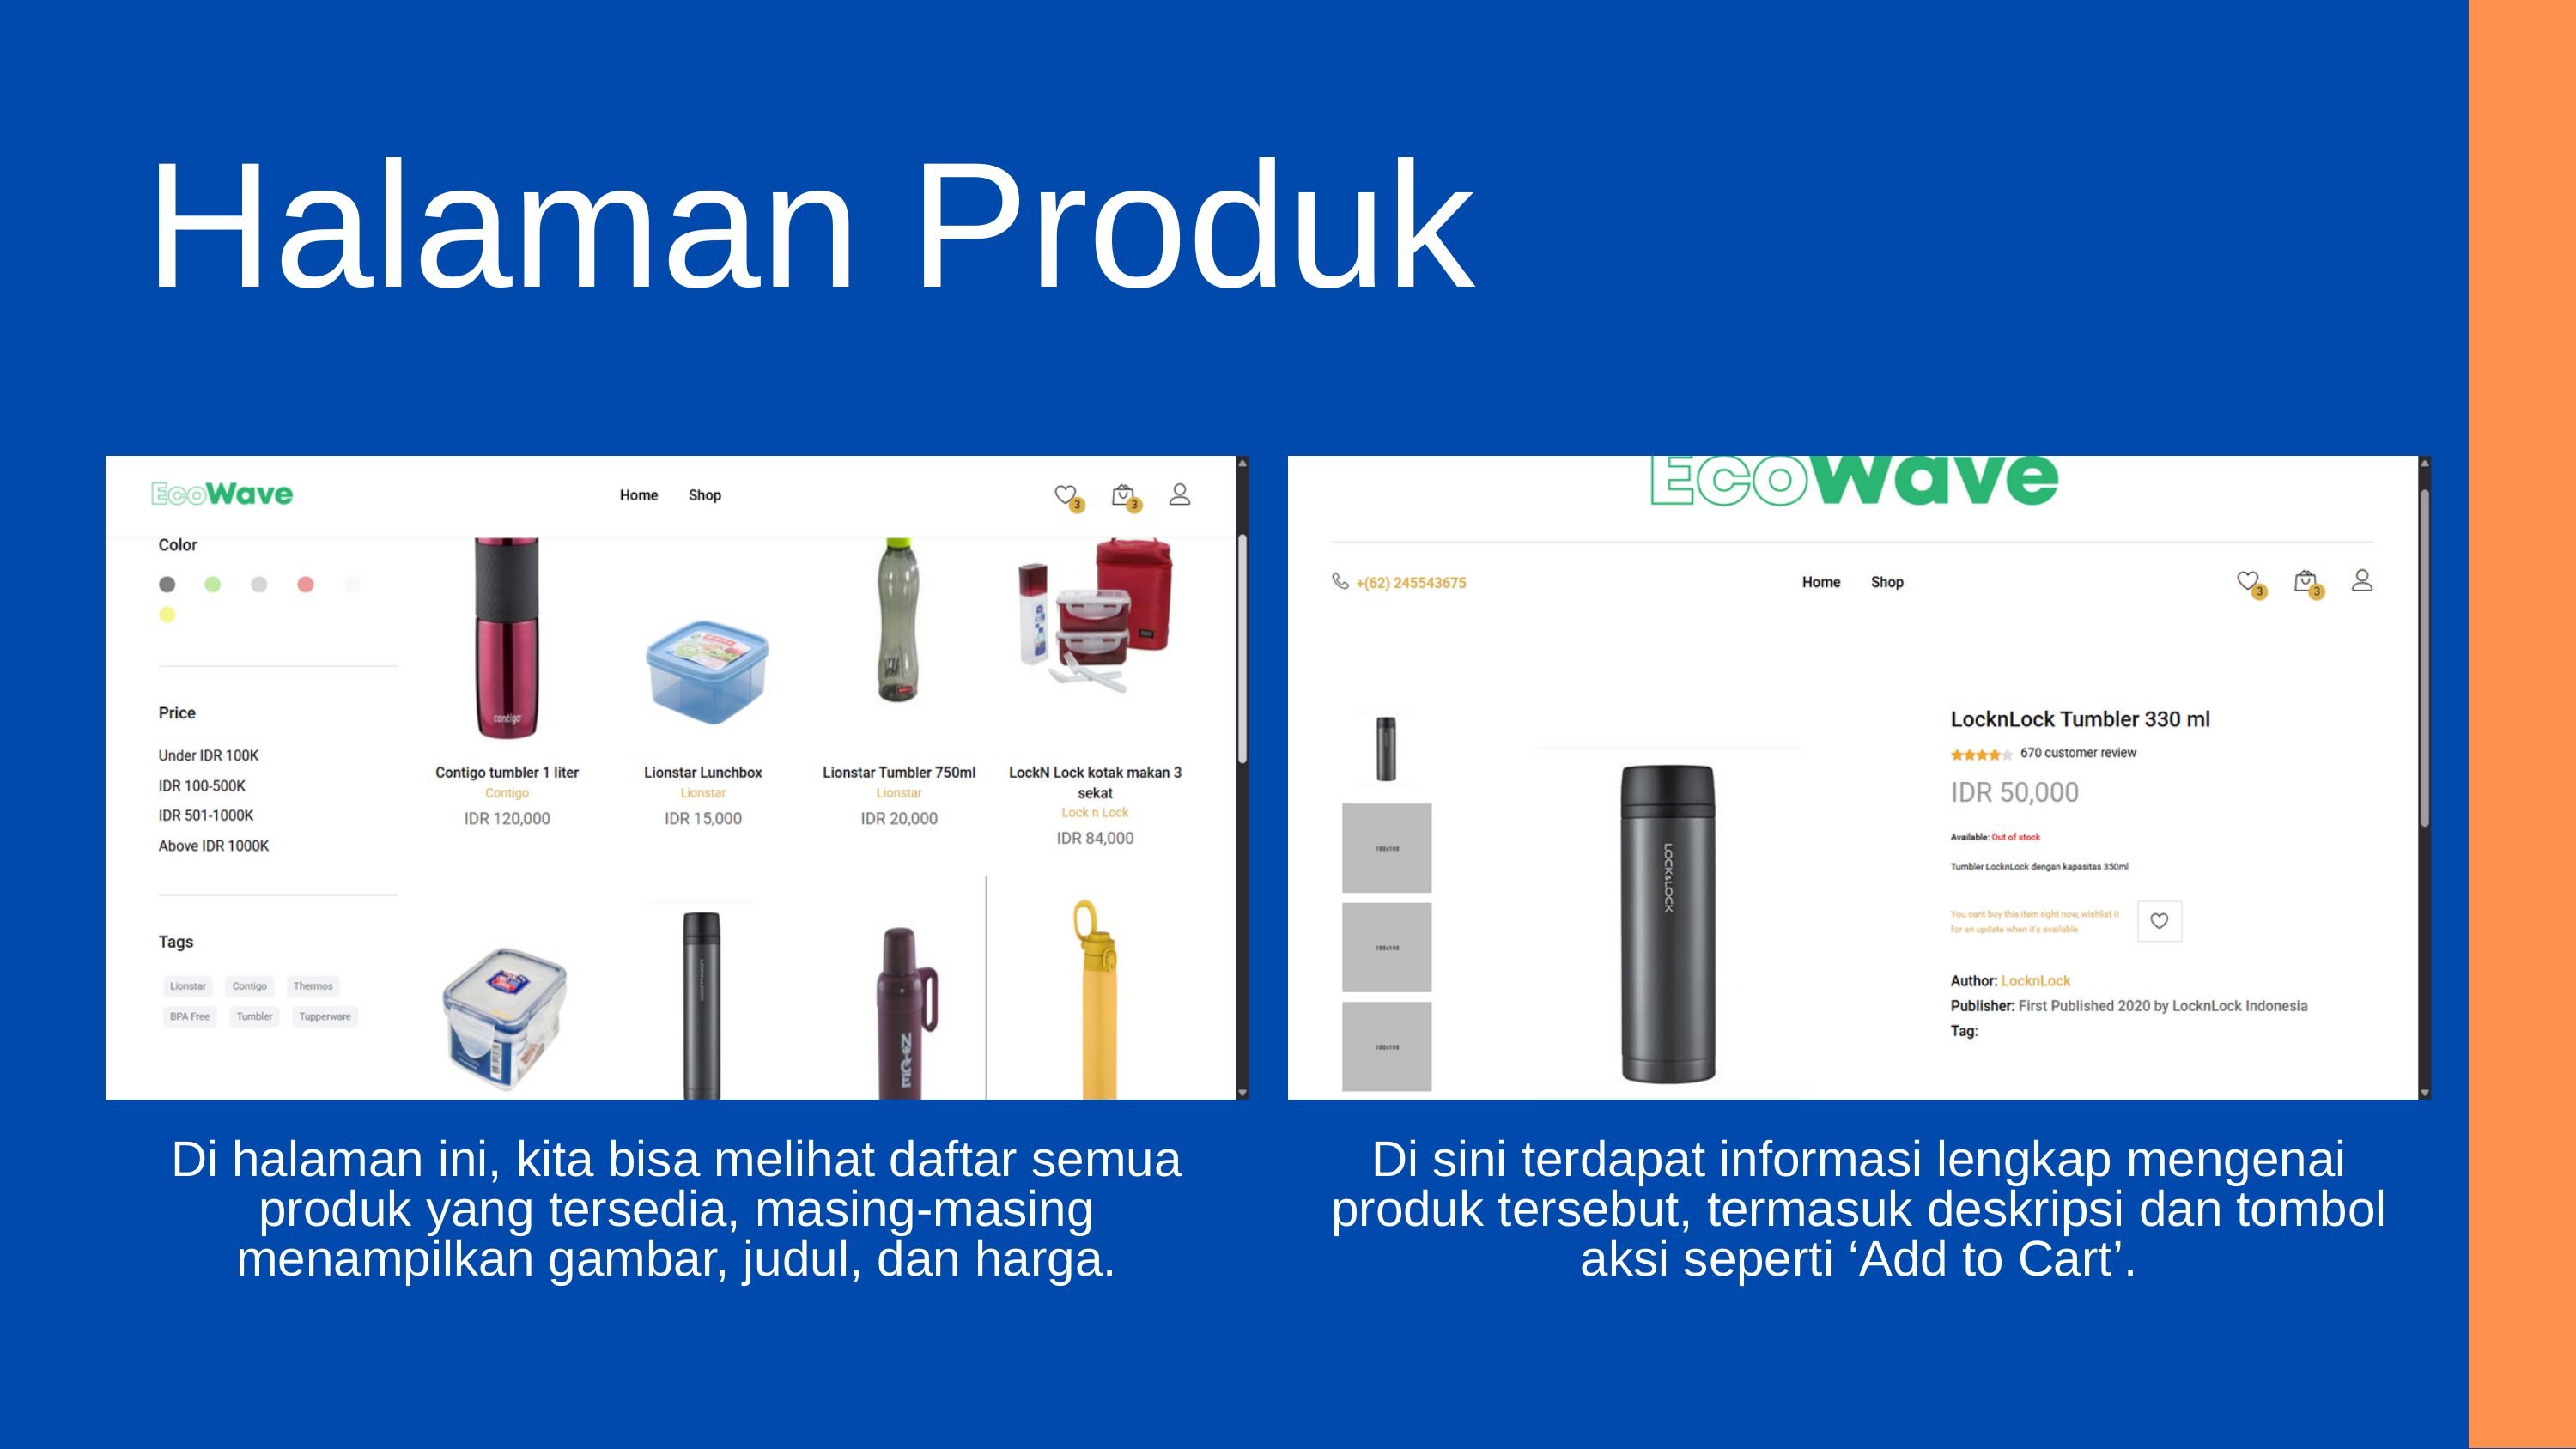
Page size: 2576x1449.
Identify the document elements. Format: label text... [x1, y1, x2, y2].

text_box Di sini terdapat informasi lengkap mengenai produk tersebut, termasuk deskripsi dan tombol aksi seperti ‘Add to Cart’. [1288, 1136, 2432, 1287]
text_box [2469, 0, 2576, 1449]
text_box [1288, 456, 2432, 1100]
text_box [106, 456, 1249, 1100]
text_box Halaman Produk [144, 144, 2141, 324]
text_box Di halaman ini, kita bisa melihat daftar semua produk yang tersedia, masing-masing menampilkan gambar, judul, dan harga. [106, 1136, 1249, 1287]
